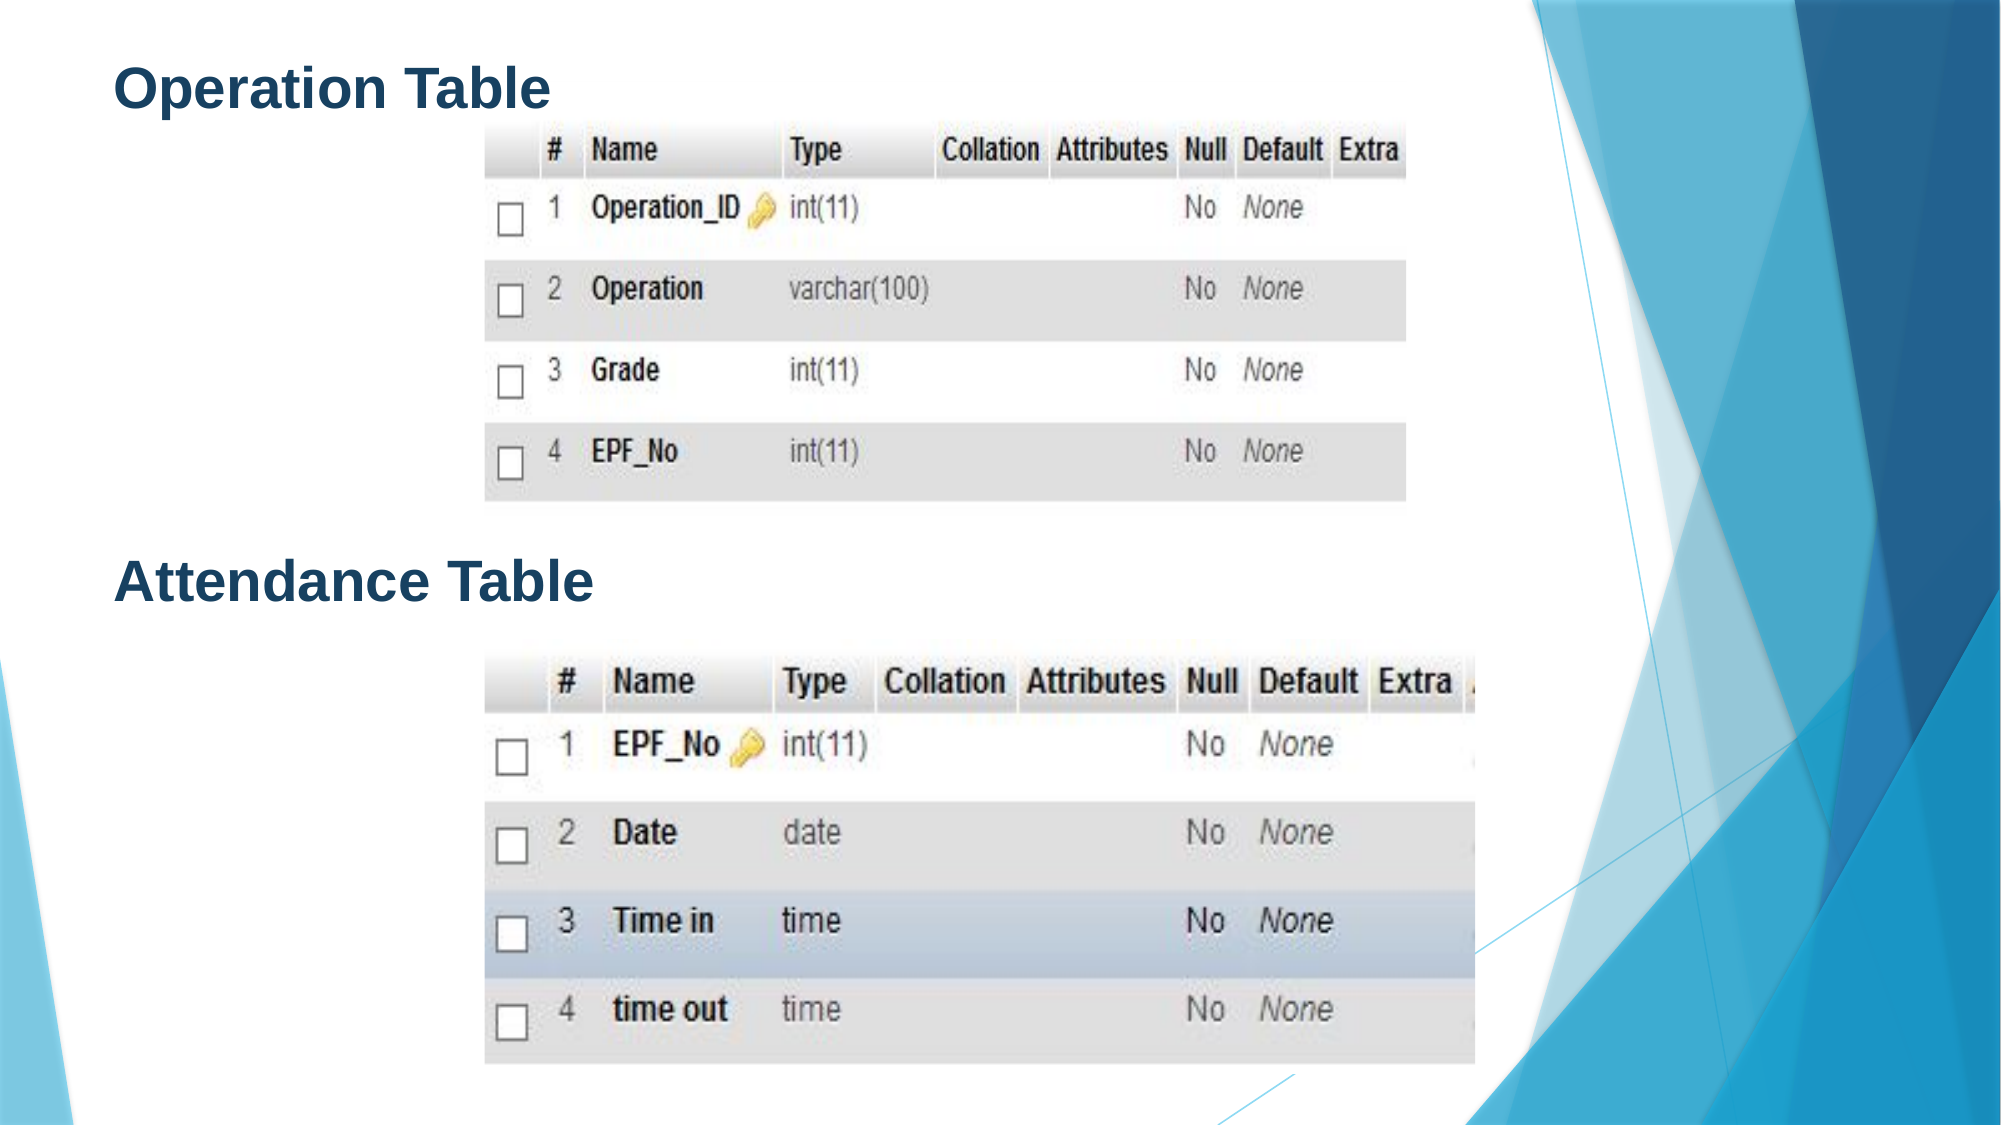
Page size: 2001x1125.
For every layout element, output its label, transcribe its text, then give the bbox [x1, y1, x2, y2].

picture [483, 80, 1407, 517]
picture [484, 639, 1476, 1074]
text_box Operation Table [98, 42, 568, 128]
text_box Attendance Table [98, 535, 611, 621]
